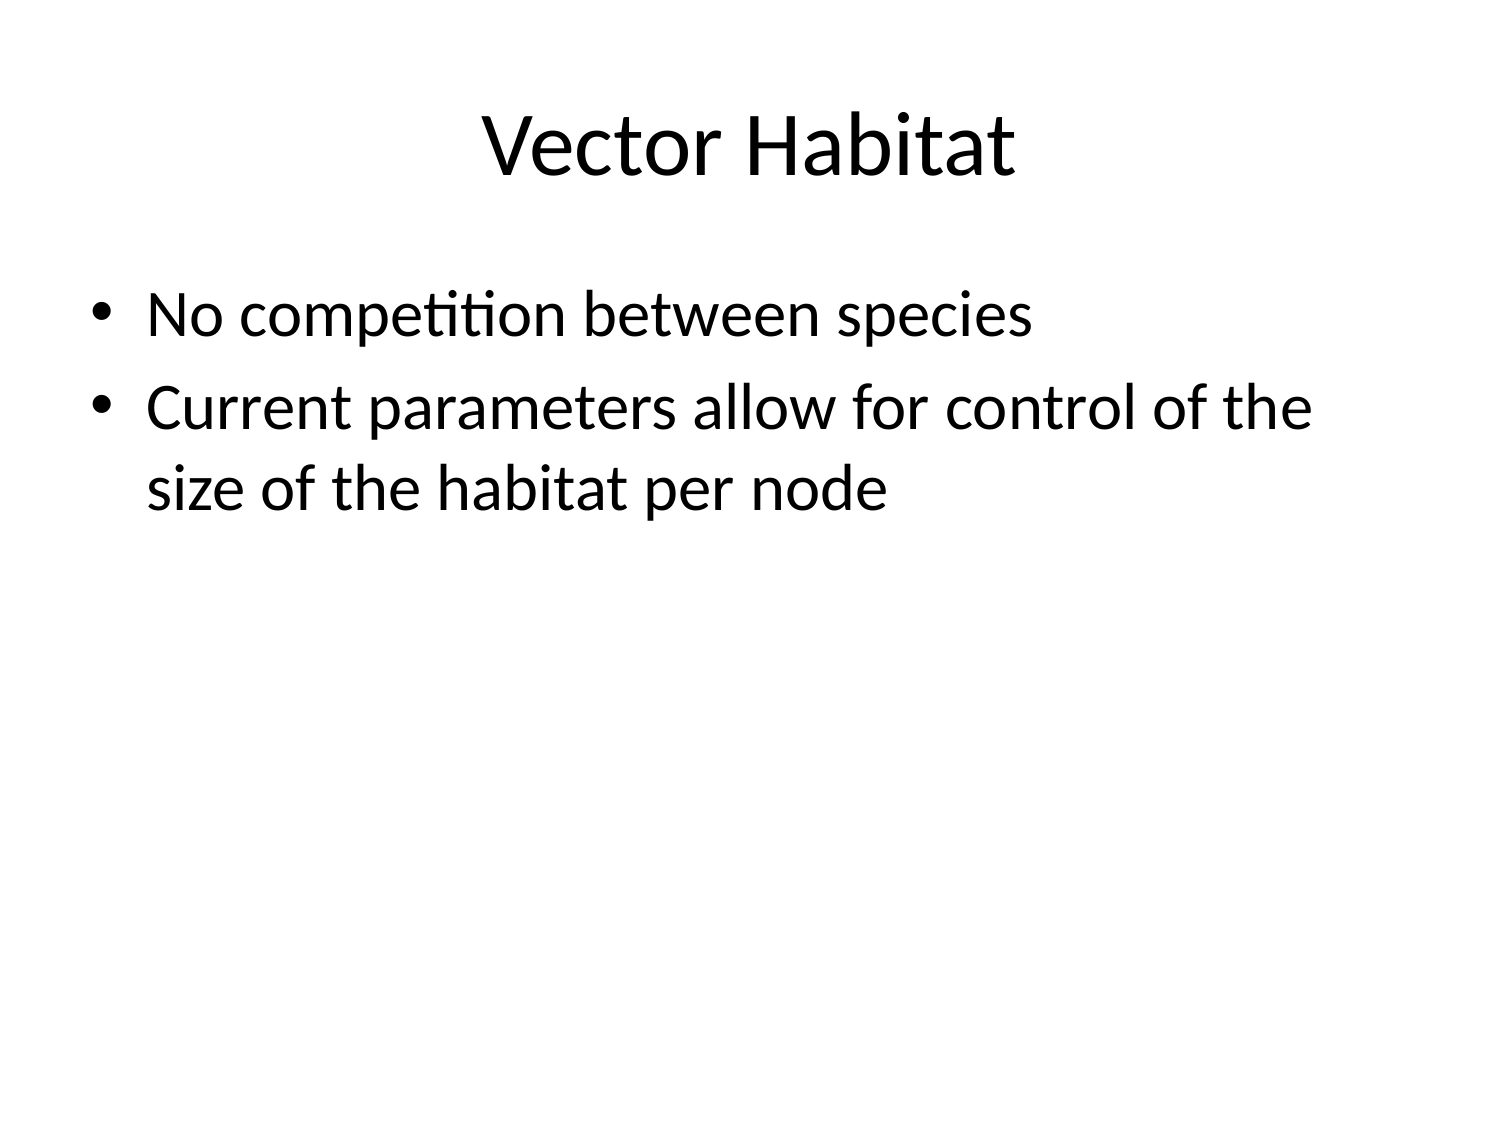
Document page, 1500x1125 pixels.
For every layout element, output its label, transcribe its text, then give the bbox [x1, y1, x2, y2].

title Vector Habitat [75, 45, 1425, 233]
list No competition between species Current parameters allow for control of the size of the habitat per node [75, 262, 1425, 1005]
